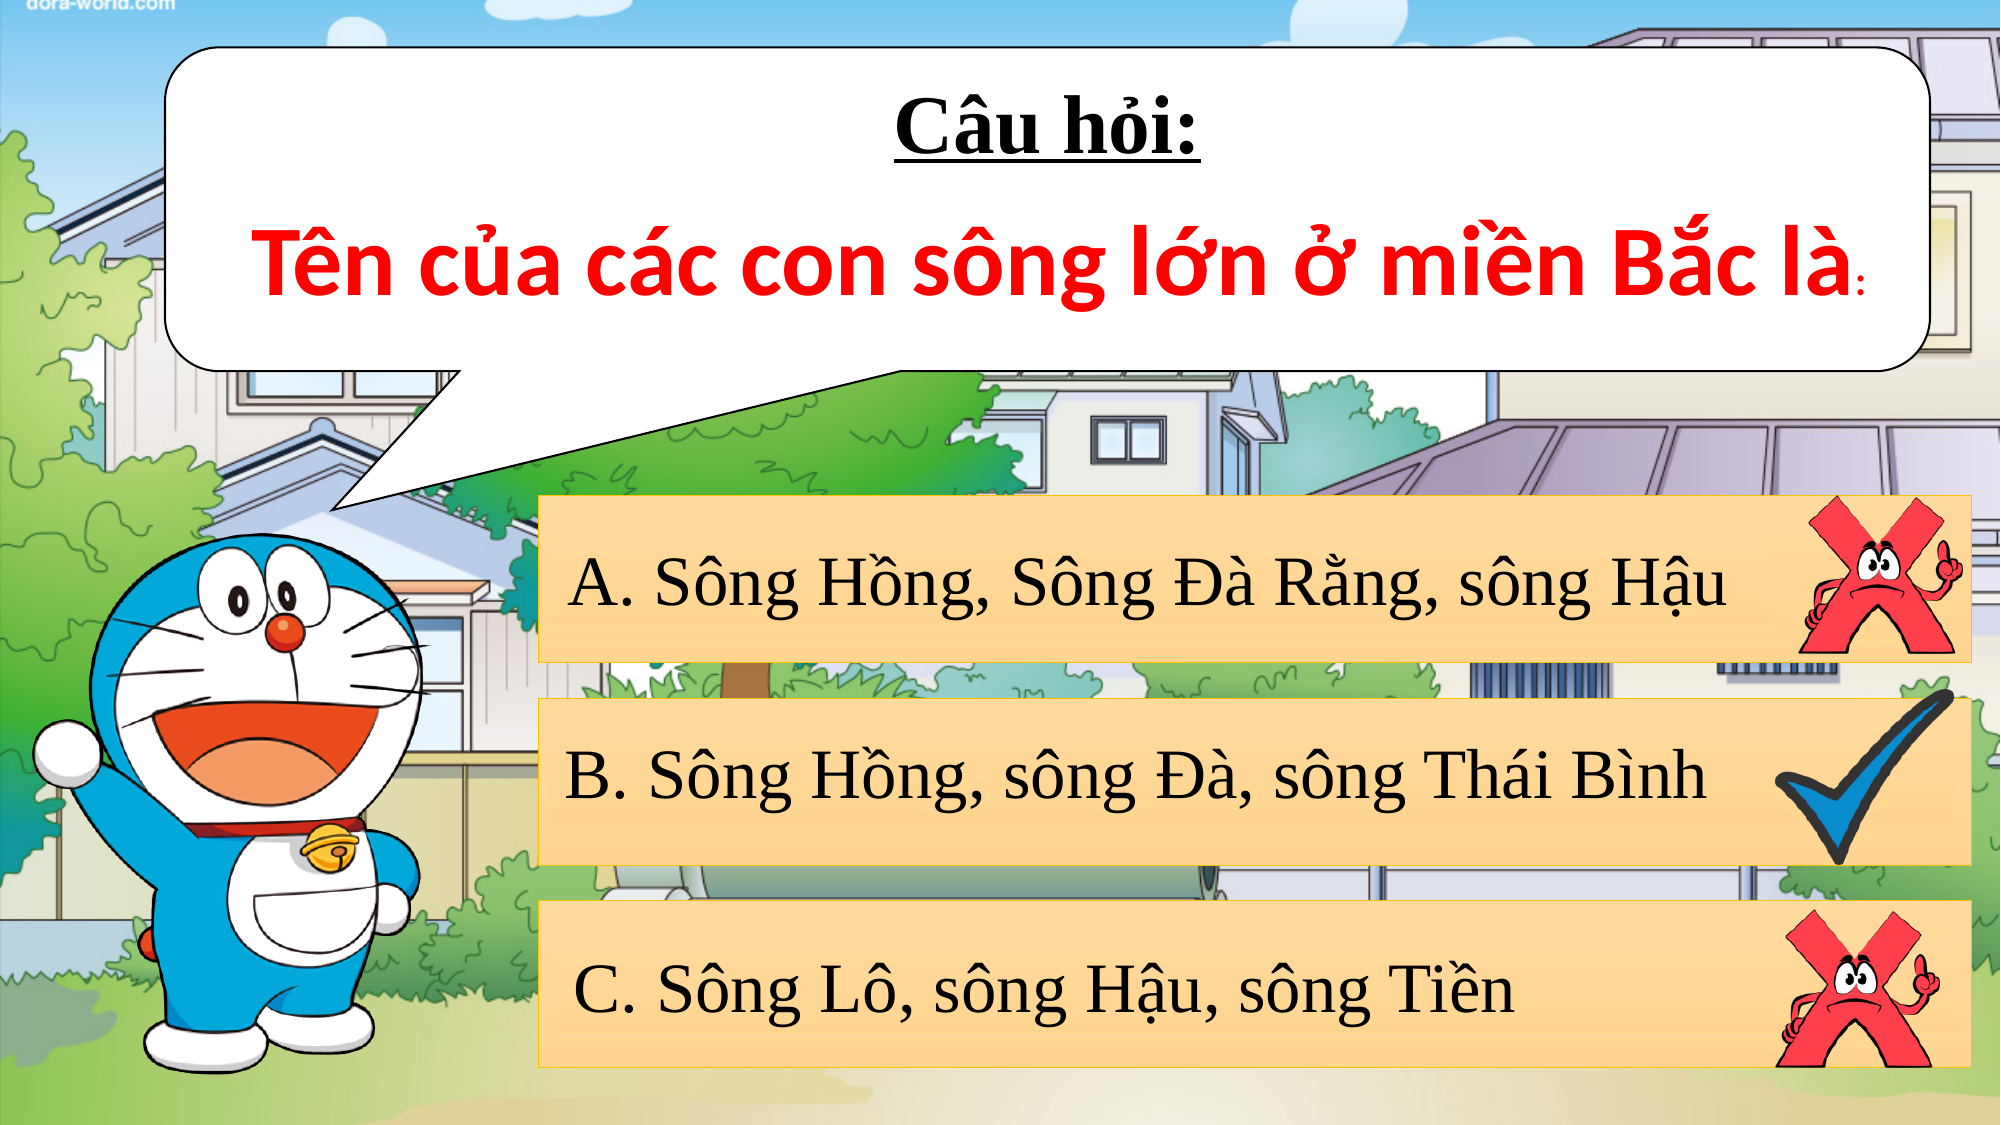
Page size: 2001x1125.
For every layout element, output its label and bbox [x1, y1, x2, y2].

text_box [538, 698, 1972, 866]
picture [0, 0, 2000, 1125]
text_box [538, 495, 1972, 663]
text_box [538, 900, 1972, 1068]
